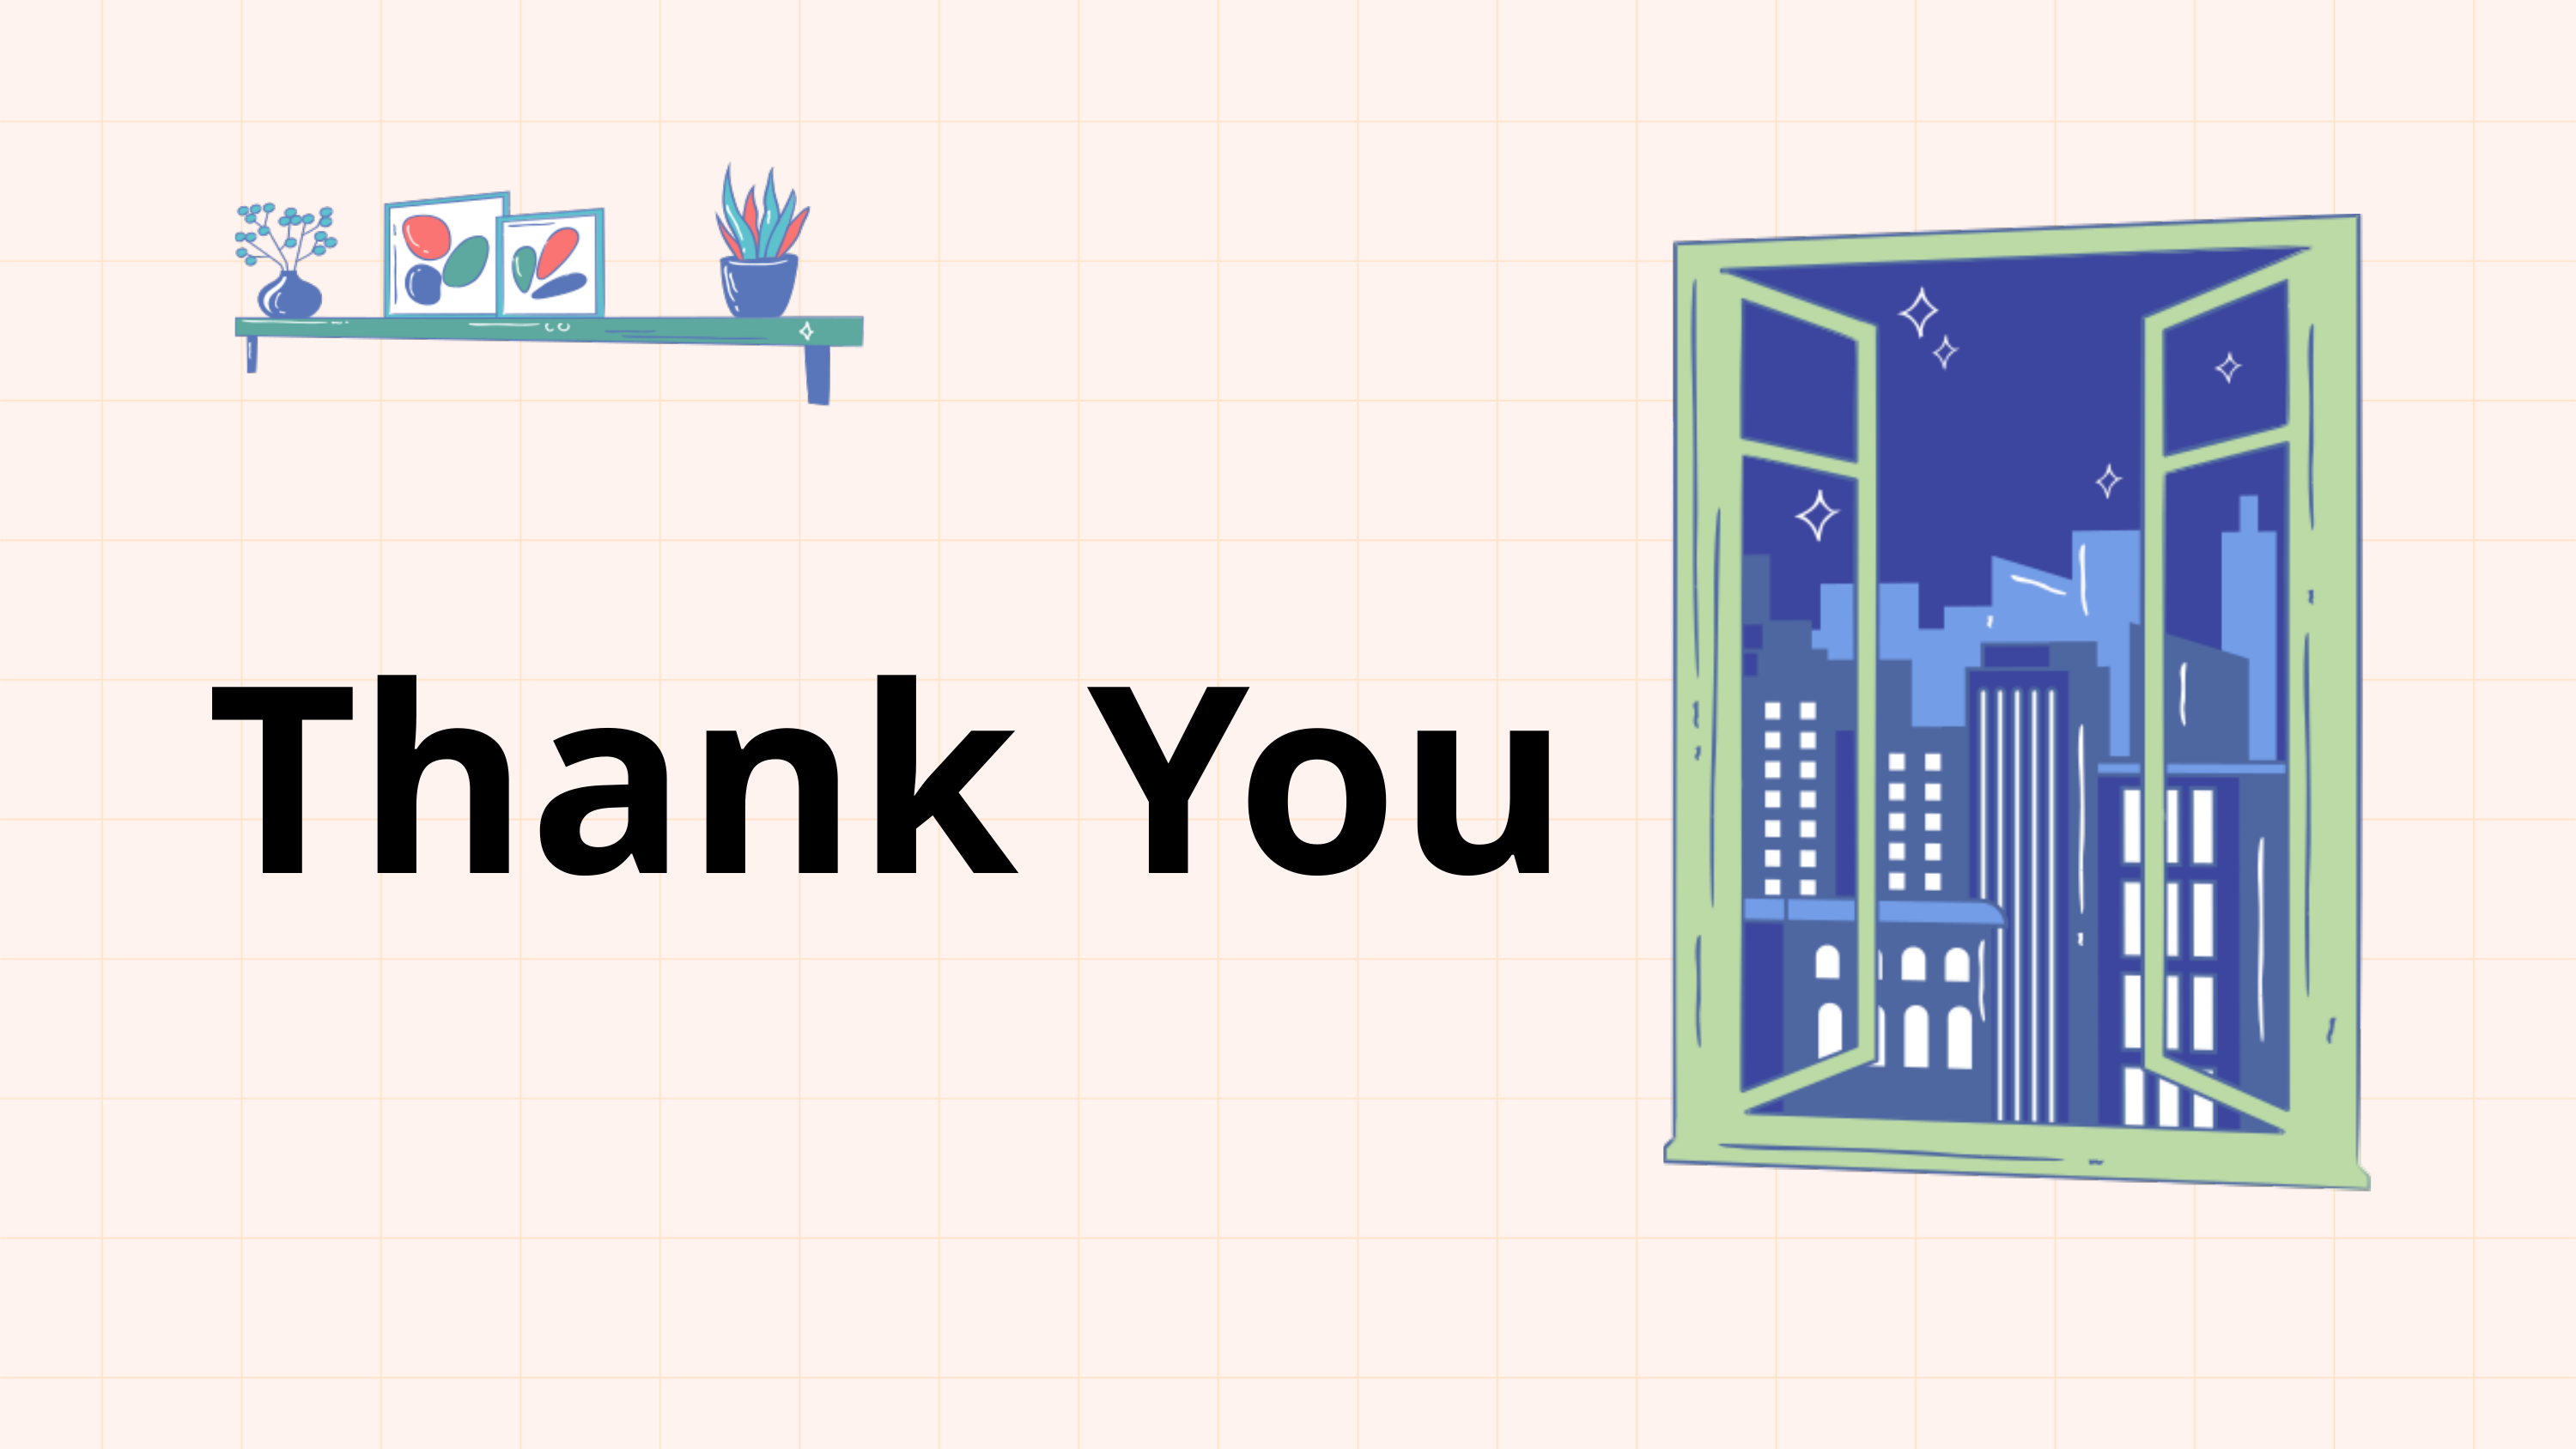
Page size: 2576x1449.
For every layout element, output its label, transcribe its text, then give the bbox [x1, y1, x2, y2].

text_box [0, 0, 2576, 1449]
text_box [234, 161, 889, 407]
text_box [1663, 214, 2372, 1215]
text_box Thank You [207, 672, 1858, 926]
